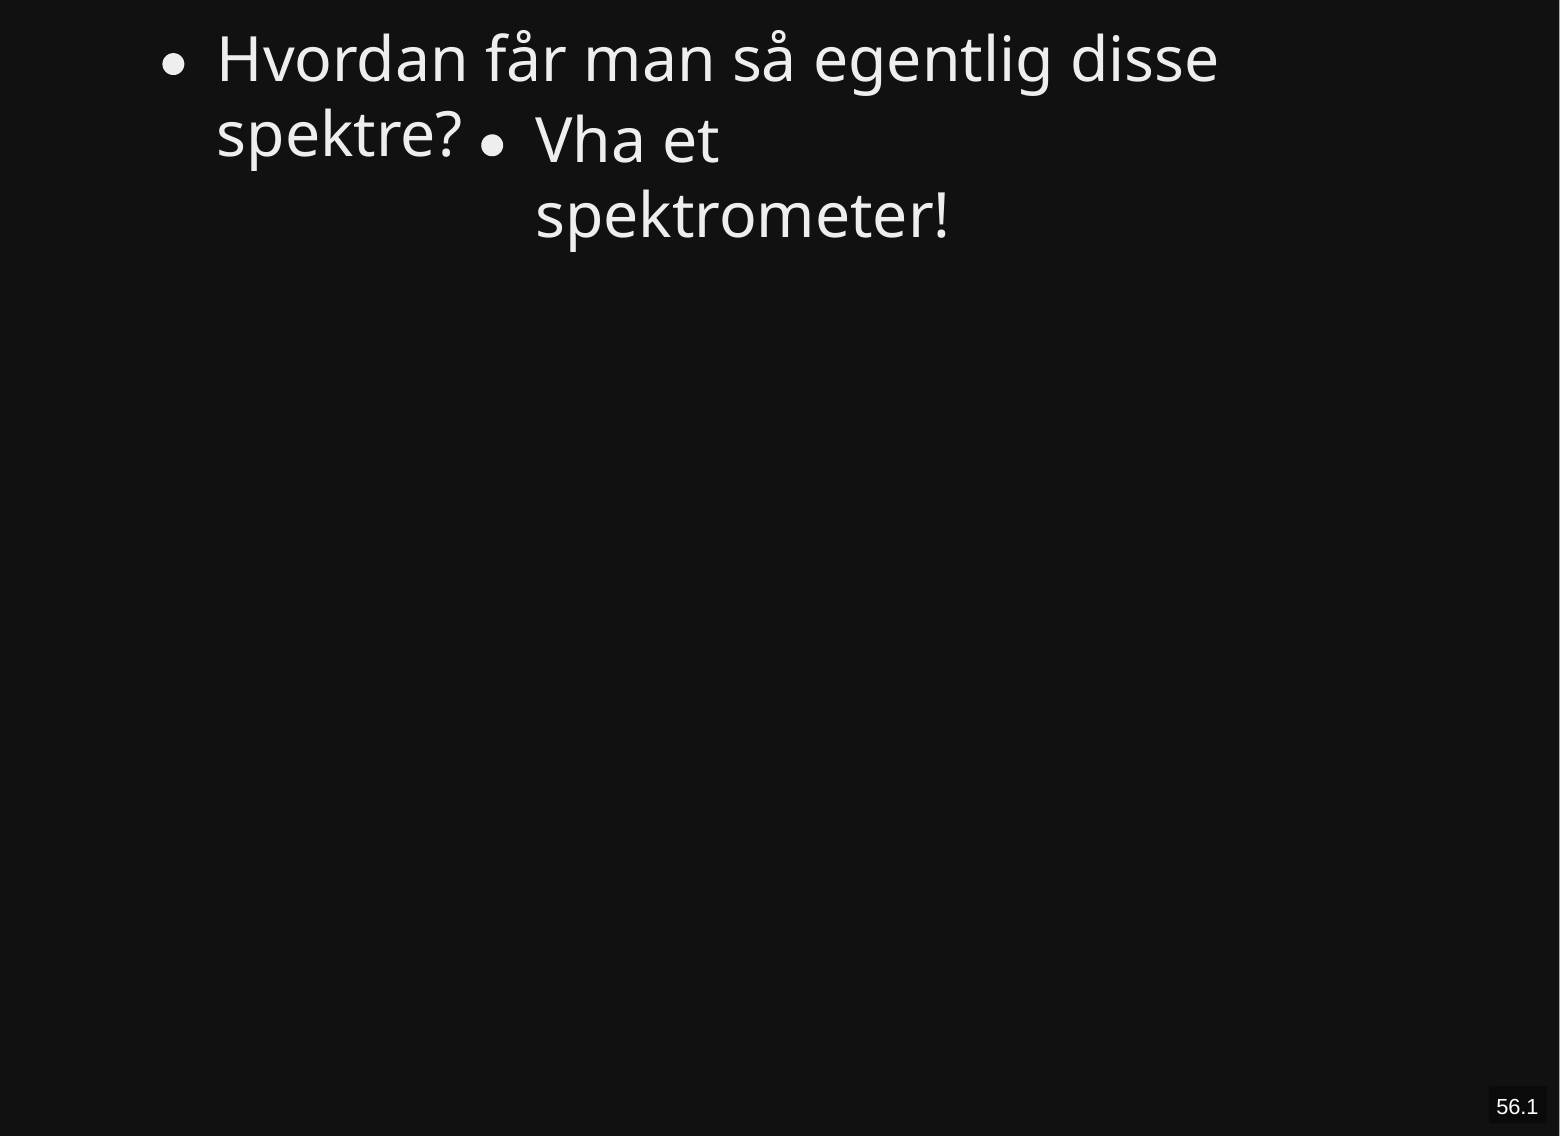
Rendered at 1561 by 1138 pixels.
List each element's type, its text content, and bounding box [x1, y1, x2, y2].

text_box Hvordan får man så egentlig disse spektre? [216, 19, 1467, 105]
text_box [162, 53, 185, 76]
text_box [1488, 1085, 1547, 1124]
text_box 56.1 [1496, 1092, 1539, 1117]
text_box [481, 134, 504, 157]
text_box Vha et spektrometer! [535, 100, 1149, 186]
text_box [0, 0, 1560, 1136]
